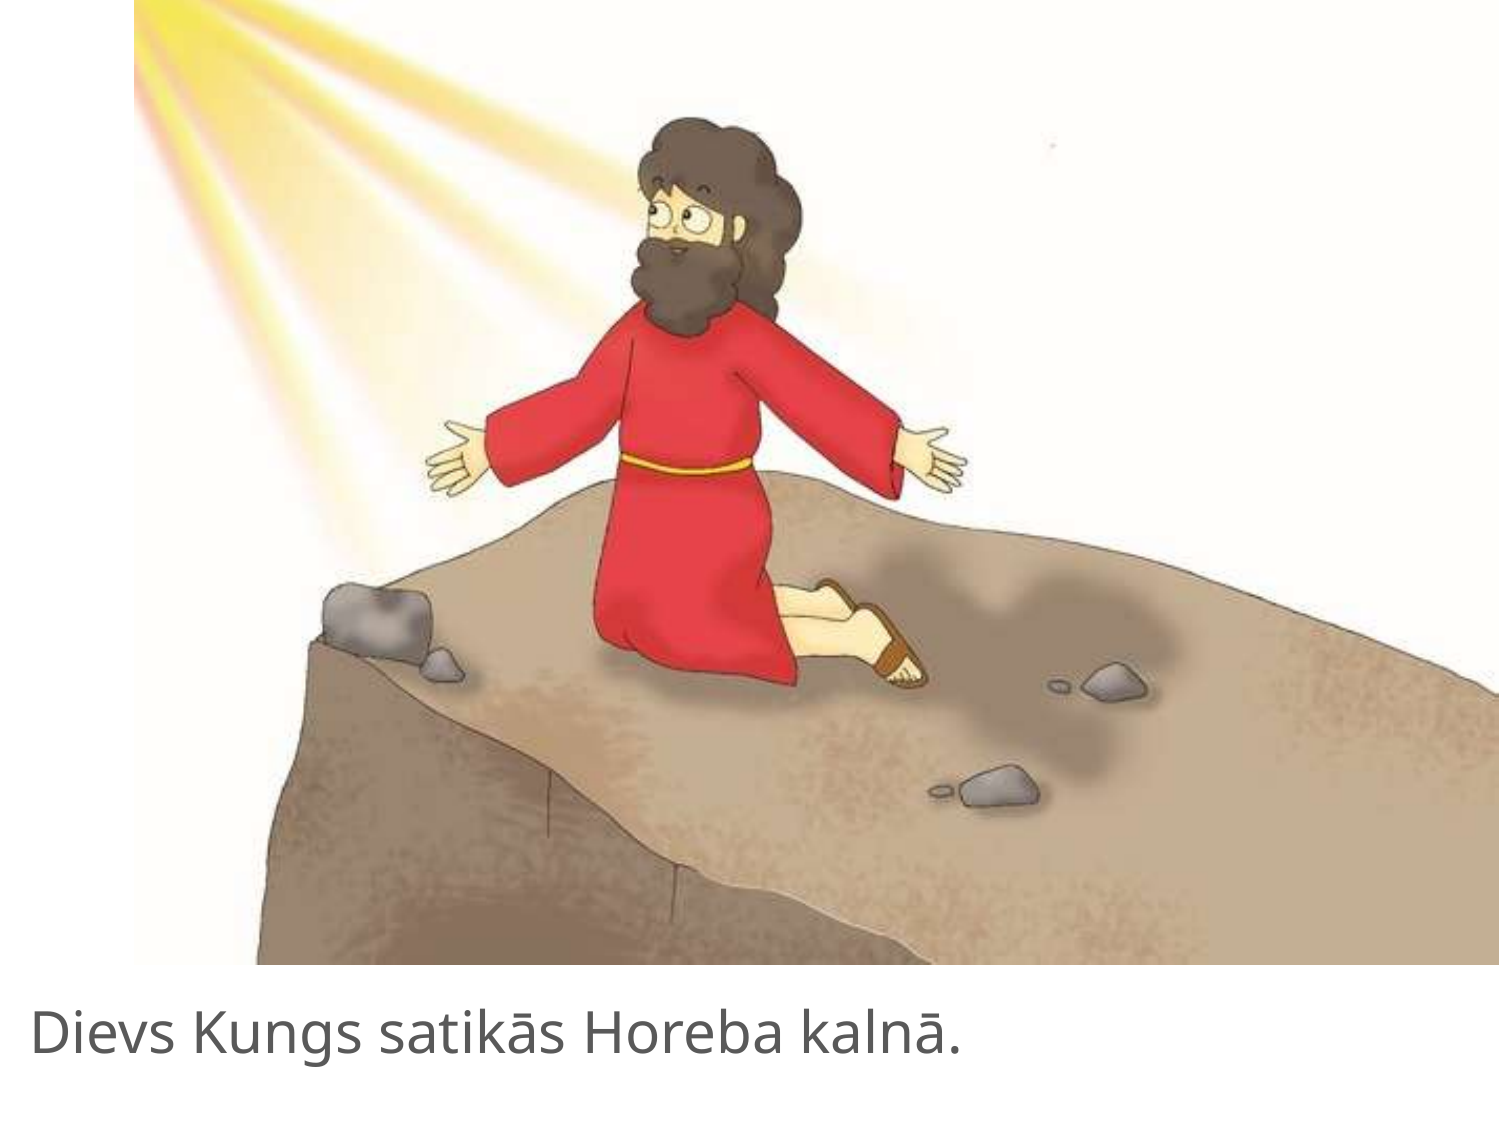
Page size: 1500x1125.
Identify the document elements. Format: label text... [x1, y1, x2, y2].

picture [133, 0, 1499, 965]
text_box Dievs Kungs satikās Horeba kalnā. [14, 987, 1500, 1073]
